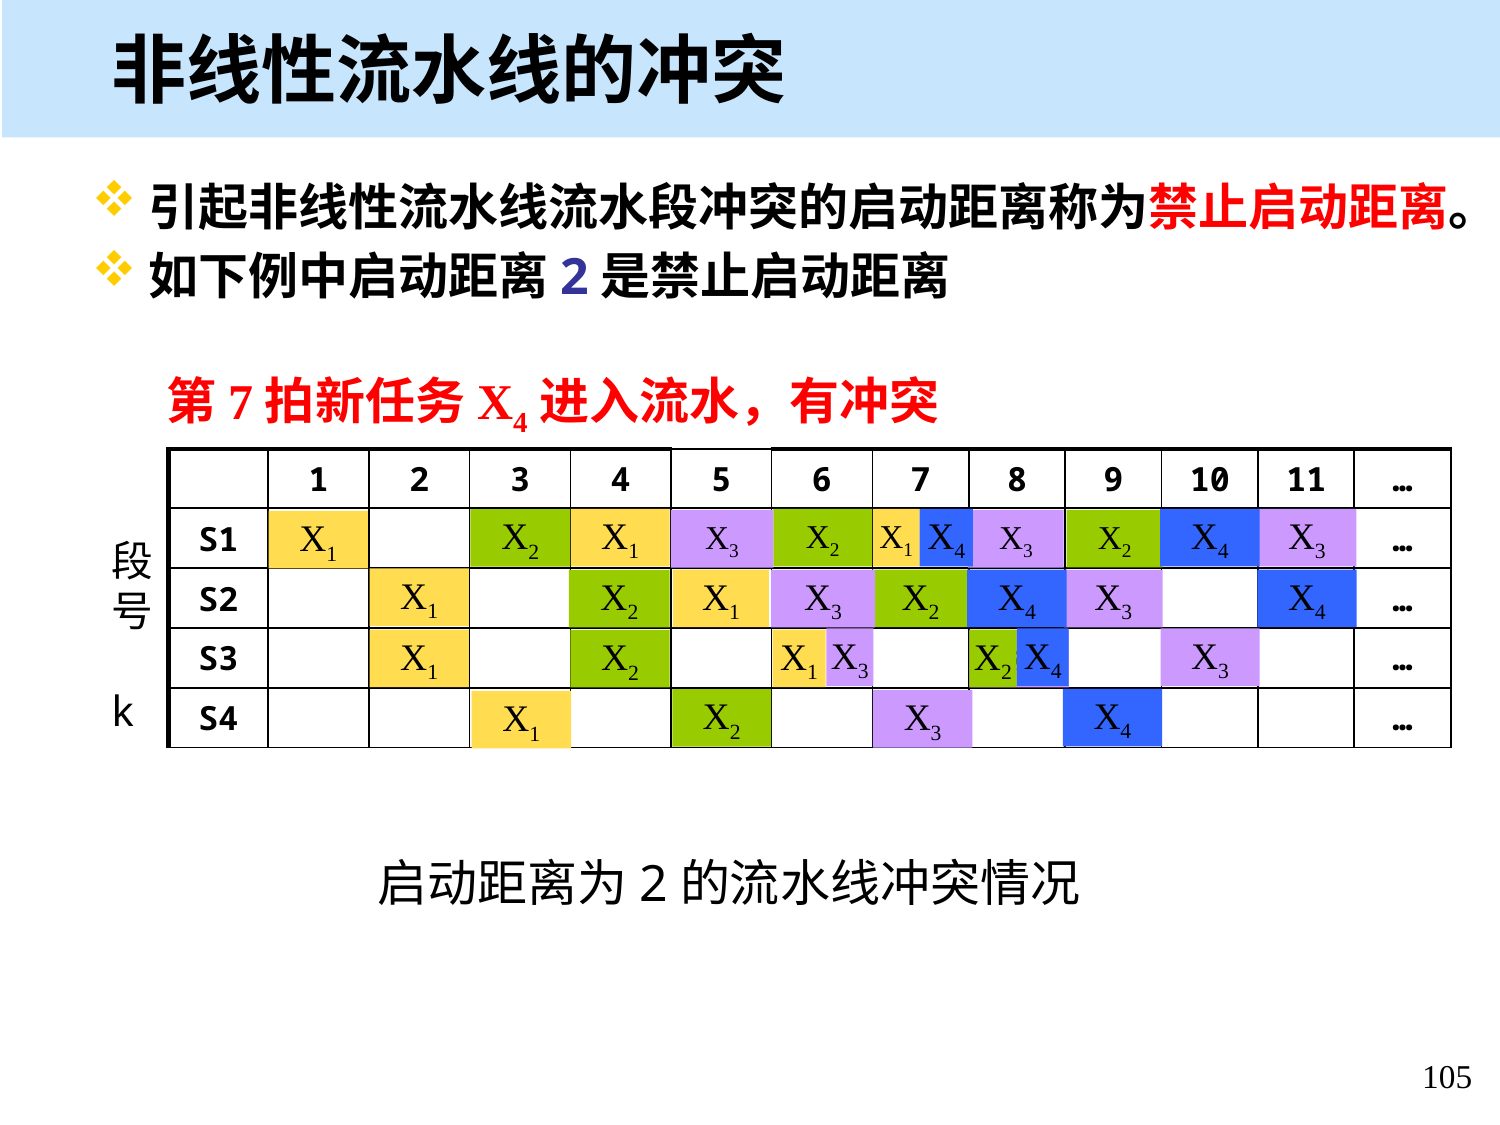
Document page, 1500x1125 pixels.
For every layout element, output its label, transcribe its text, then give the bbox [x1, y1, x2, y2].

text_box X1 [570, 508, 670, 567]
table_cell [470, 629, 570, 687]
text_box 第7拍新任务X4进入流水，有冲突 [151, 362, 955, 446]
table_header 11 [1259, 451, 1353, 507]
table_header 4 [571, 451, 670, 507]
text_box X2 [470, 509, 571, 567]
text_box X4 [1257, 569, 1357, 628]
text_box X3 [1067, 569, 1163, 628]
table_cell [269, 569, 368, 627]
table_cell [1163, 569, 1257, 627]
text_box X1 [673, 569, 769, 628]
text_box X4 [1160, 508, 1260, 567]
table_cell S1 [171, 509, 267, 567]
text_box 段号 k [96, 527, 161, 743]
table_header 6 [772, 451, 872, 507]
table_cell [571, 689, 670, 747]
table_header 5 [672, 450, 771, 507]
table_cell [1069, 629, 1160, 687]
table_cell S2 [171, 569, 267, 627]
table_cell [970, 689, 1062, 747]
table_header 2 [370, 451, 469, 507]
text_box X1 [268, 510, 368, 569]
title 非线性流水线的冲突 [96, 20, 1385, 121]
text_box X4 [967, 569, 1067, 628]
table_cell [470, 569, 568, 627]
text_box X4 [919, 508, 973, 567]
text_box X2 [876, 569, 967, 628]
table_cell [269, 689, 368, 747]
text_box X2 [570, 629, 670, 688]
table_cell [1163, 689, 1257, 747]
text_box X1 [369, 568, 469, 626]
table_cell S3 [171, 629, 267, 687]
text_box X2 [969, 629, 1017, 688]
text_box X3 [771, 569, 876, 628]
table_cell [672, 629, 771, 687]
table_cell [370, 689, 469, 747]
table_cell [269, 629, 368, 687]
table_cell [772, 689, 872, 747]
text_box X3 [872, 690, 973, 748]
table_cell [1259, 689, 1353, 747]
table_cell … [1357, 569, 1450, 627]
text_box X2 [773, 508, 872, 567]
text_box X3 [1160, 628, 1260, 687]
text_box X4 [1062, 688, 1163, 747]
text_box X1 [369, 629, 469, 688]
table_header 9 [1066, 451, 1161, 507]
text_box X2 [568, 569, 670, 628]
table_cell [1260, 629, 1353, 687]
table_header [171, 451, 267, 507]
text_box 启动距离为2的流水线冲突情况 [362, 843, 1095, 919]
text_box X1 [471, 690, 572, 749]
text_box X3 [1260, 508, 1357, 567]
table_header … [1355, 451, 1450, 507]
text_box X3 [968, 509, 1064, 568]
table_cell … [1355, 689, 1450, 747]
text_box X1 [772, 629, 826, 688]
table_cell … [1357, 509, 1450, 567]
text_box X2 [672, 689, 772, 747]
table_header 3 [470, 451, 570, 507]
table_cell … [1355, 629, 1450, 687]
text_box 引起非线性流水线流水段冲突的启动距离称为禁止启动距离。 如下例中启动距离2是禁止启动距离 [77, 167, 1500, 326]
table_cell [370, 509, 469, 567]
table_cell [874, 629, 968, 687]
text_box X3 [826, 628, 874, 687]
table_cell S4 [171, 689, 267, 747]
table_header 1 [269, 451, 368, 507]
table_header 8 [970, 451, 1064, 507]
text_box X2 [1066, 509, 1163, 568]
table_header 10 [1162, 451, 1257, 507]
text_box X1 [872, 508, 919, 567]
text_box X3 [670, 509, 774, 568]
text_box X4 [1016, 628, 1069, 686]
table_header 7 [873, 451, 968, 507]
